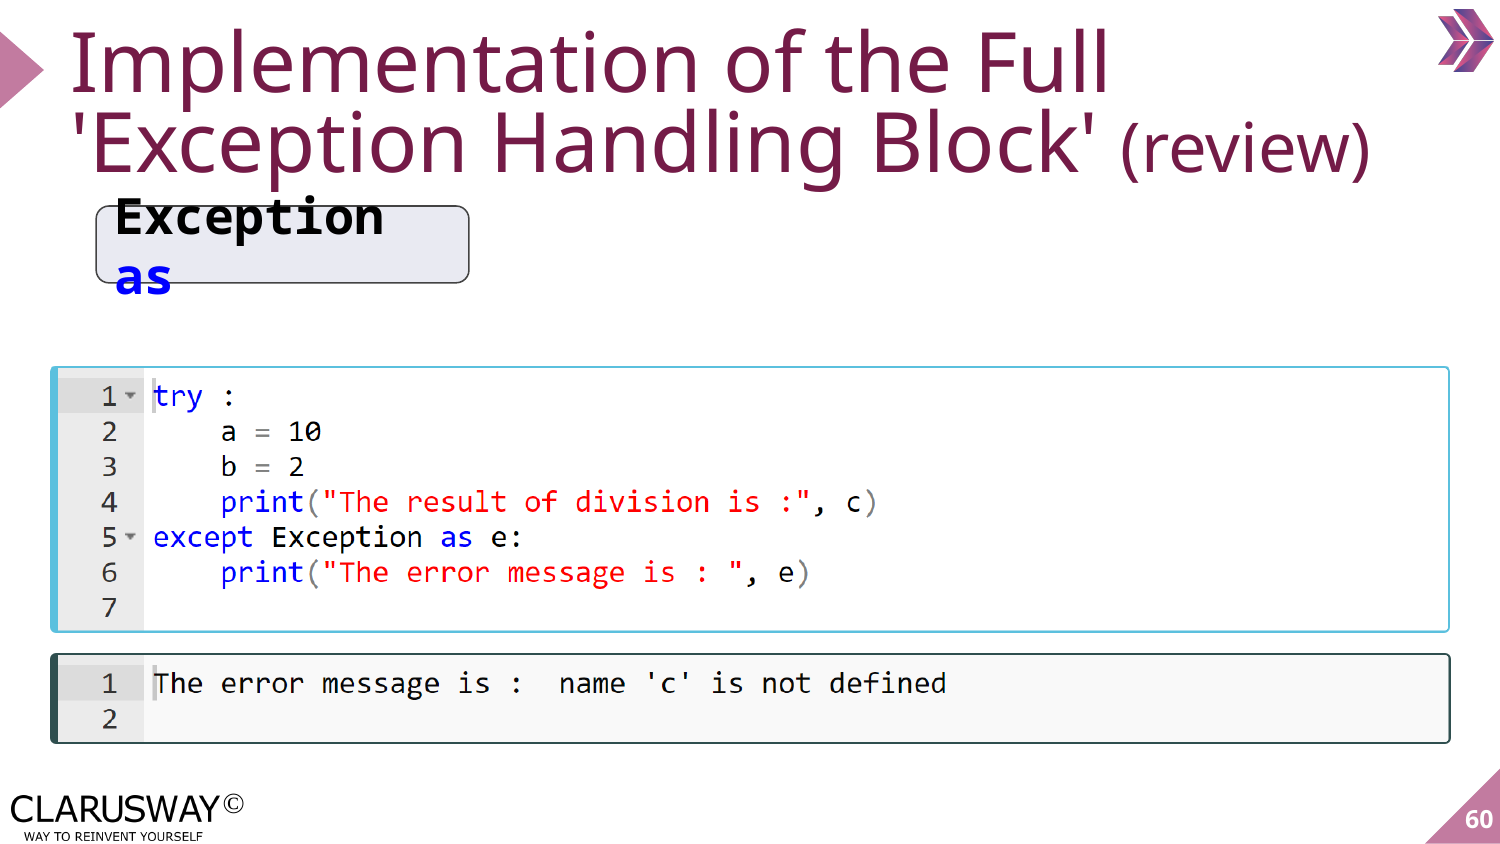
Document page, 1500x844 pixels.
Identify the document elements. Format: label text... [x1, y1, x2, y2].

picture [47, 362, 1453, 636]
picture [11, 795, 220, 841]
picture [1438, 9, 1494, 72]
slide_number ‹#› [1418, 760, 1494, 838]
text_box Exception as [96, 205, 469, 283]
picture [48, 649, 1454, 748]
title Implementation of the Full 'Exception Handling Block' (review) [70, 28, 1442, 207]
